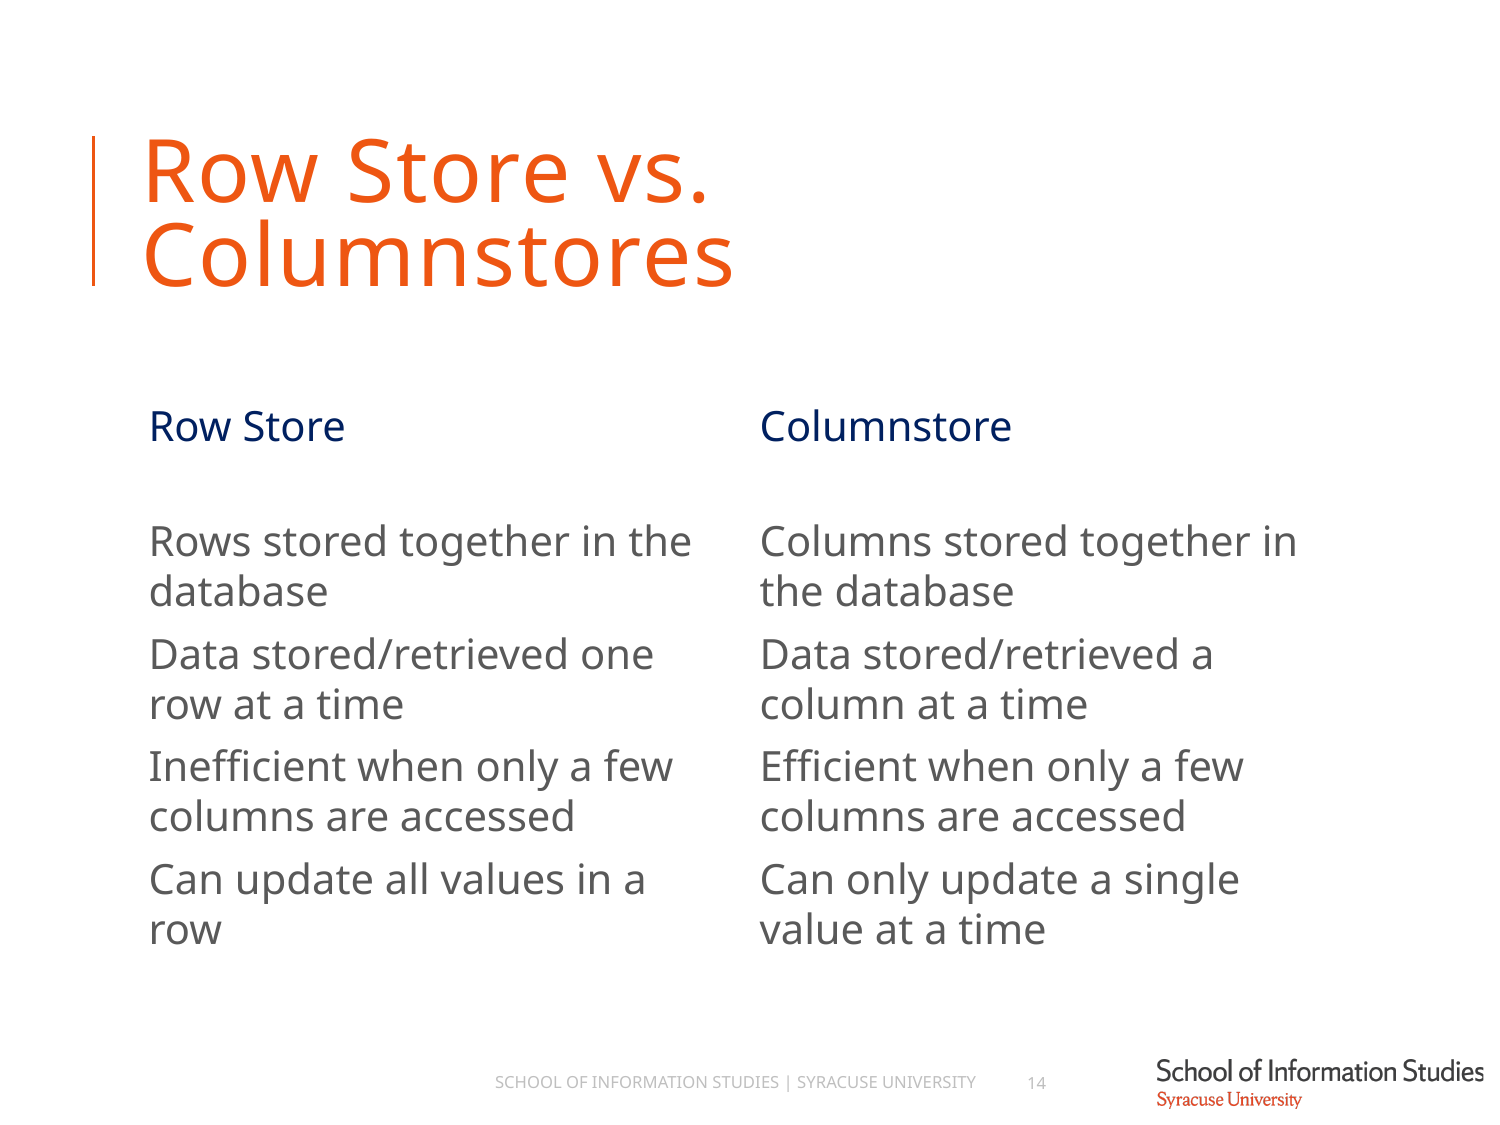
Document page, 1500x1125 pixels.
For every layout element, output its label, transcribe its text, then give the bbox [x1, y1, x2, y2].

slide_number 14 [1012, 1061, 1149, 1107]
list Columns stored together in the database Data stored/retrieved a column at a time Efficient when only a few columns are accessed Can only update a single value at a time [737, 507, 1323, 1041]
footer School of Information Studies | Syracuse University [283, 1061, 993, 1106]
list Row Store [126, 357, 711, 493]
list Rows stored together in the database Data stored/retrieved one row at a time Inefficient when only a few columns are accessed Can update all values in a row [126, 507, 711, 1041]
title Row Store vs. Columnstores [126, 96, 1322, 342]
list Columnstore [737, 357, 1323, 493]
